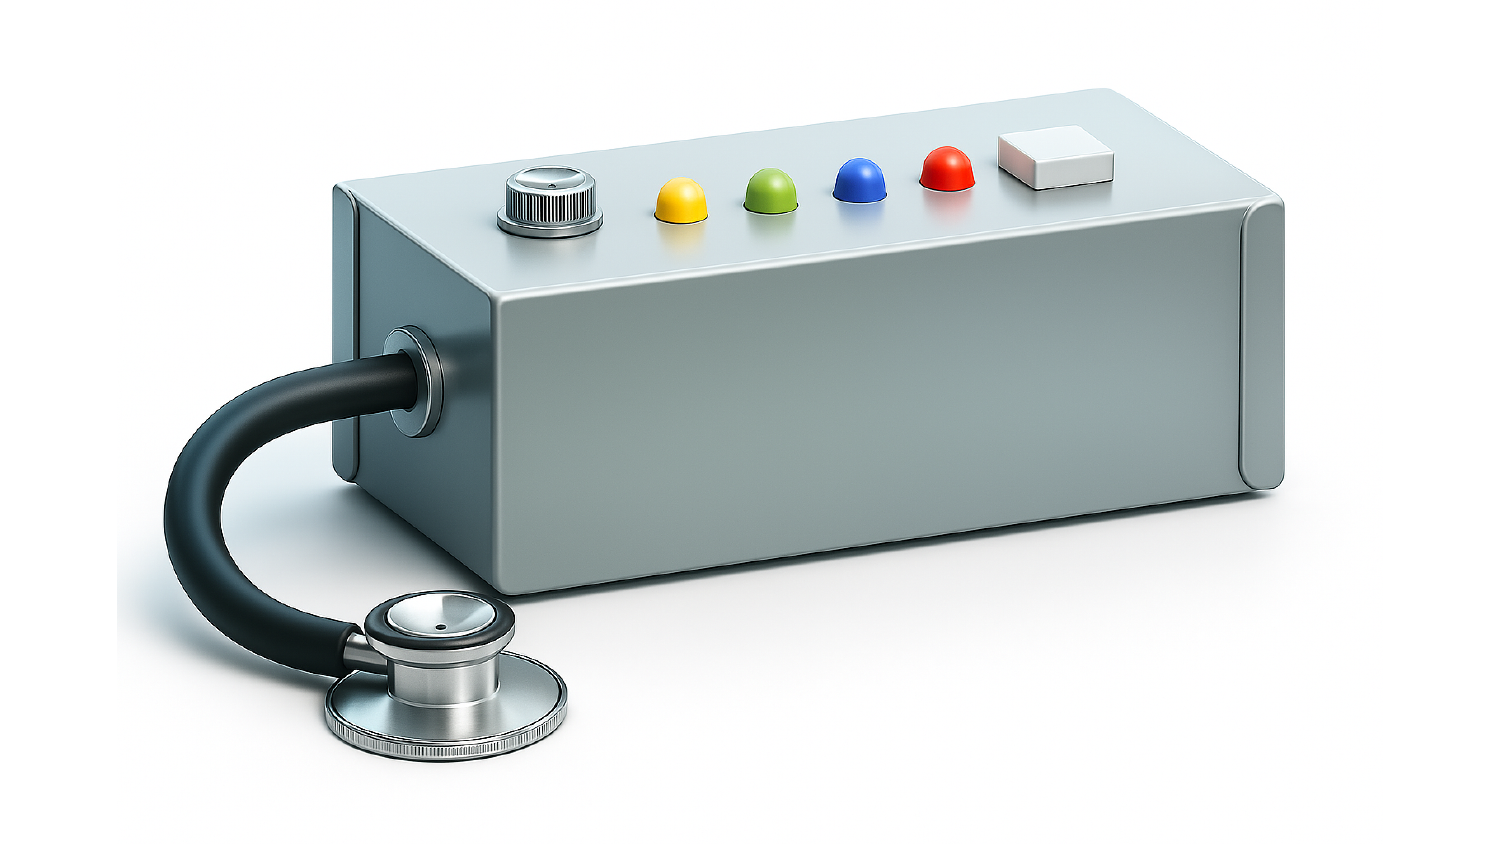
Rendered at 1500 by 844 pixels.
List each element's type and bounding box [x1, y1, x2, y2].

picture [116, 0, 1383, 844]
